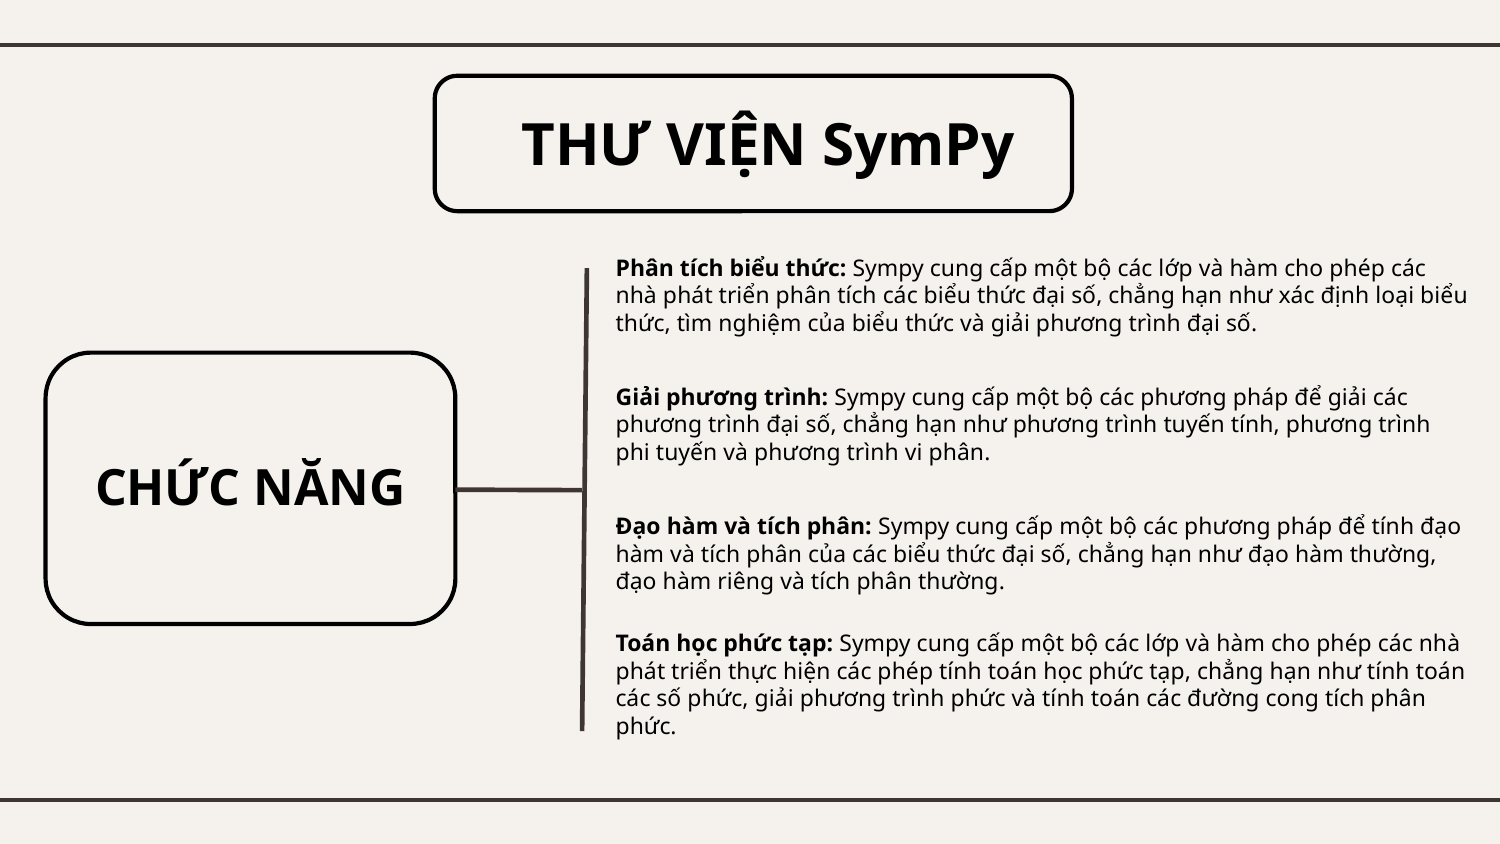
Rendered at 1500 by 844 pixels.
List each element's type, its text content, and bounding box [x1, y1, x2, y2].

text_box CHỨC NĂNG [0, 440, 576, 605]
text_box Toán học phức tạp: Sympy cung cấp một bộ các lớp và hàm cho phép các nhà phát triển thực hiện các phép tính toán học phức tạp, chẳng hạn như tính toán các số phức, giải phương trình phức và tính toán các đường cong tích phân phức. [600, 613, 1487, 732]
text_box Phân tích biểu thức: Sympy cung cấp một bộ các lớp và hàm cho phép các nhà phát triển phân tích các biểu thức đại số, chẳng hạn như xác định loại biểu thức, tìm nghiệm của biểu thức và giải phương trình đại số. [600, 238, 1487, 348]
text_box Đạo hàm và tích phân: Sympy cung cấp một bộ các phương pháp để tính đạo hàm và tích phân của các biểu thức đại số, chẳng hạn như đạo hàm thường, đạo hàm riêng và tích phân thường. [600, 496, 1487, 607]
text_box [581, 267, 588, 732]
subtitle THƯ VIỆN SymPy [320, 92, 1216, 257]
text_box [43, 350, 458, 440]
text_box [51, 605, 450, 627]
text_box [433, 73, 1074, 92]
text_box Giải phương trình: Sympy cung cấp một bộ các phương pháp để giải các phương trình đại số, chẳng hạn như phương trình tuyến tính, phương trình phi tuyến và phương trình vi phân. [600, 367, 1487, 477]
text_box CHỨC NĂNG [593, 440, 699, 605]
